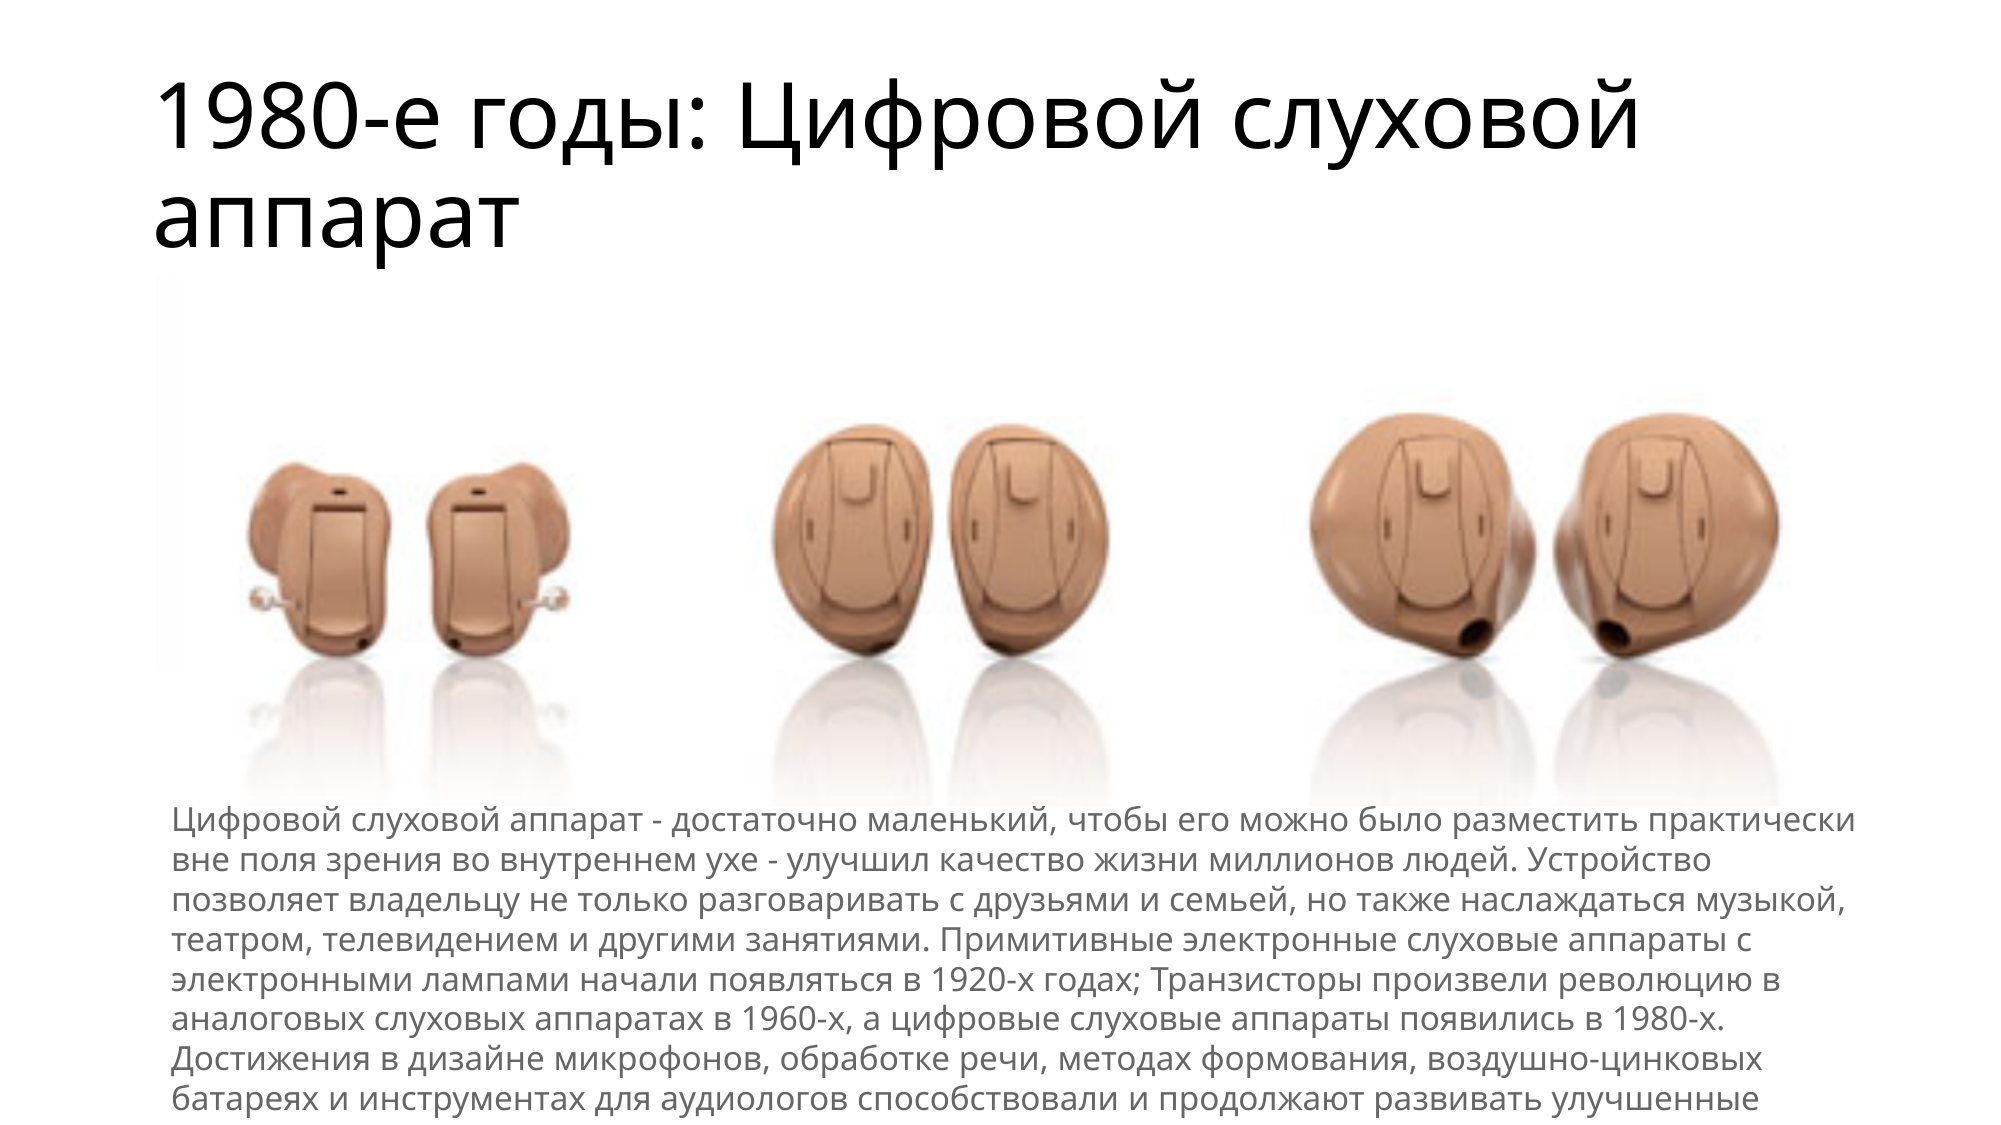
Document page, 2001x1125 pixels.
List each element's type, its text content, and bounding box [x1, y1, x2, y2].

picture [155, 277, 1882, 806]
title 1980-е годы: Цифровой слуховой аппарат [137, 59, 1863, 278]
text_box Цифровой слуховой аппарат - достаточно маленький, чтобы его можно было разместить практически вне поля зрения во внутреннем ухе - улучшил качество жизни миллионов людей. Устройство позволяет владельцу не только разговаривать с друзьями и семьей, но также наслаждаться музыкой, театром, телевидением и другими занятиями. Примитивные электронные слуховые аппараты с электронными лампами начали появляться в 1920-х годах; Транзисторы произвели революцию в аналоговых слуховых аппаратах в 1960-х, а цифровые слуховые аппараты появились в 1980-х. Достижения в дизайне микрофонов, обработке речи, методах формования, воздушно-цинковых батареях и инструментах для аудиологов способствовали и продолжают развивать улучшенные характеристики. [156, 806, 1882, 1125]
